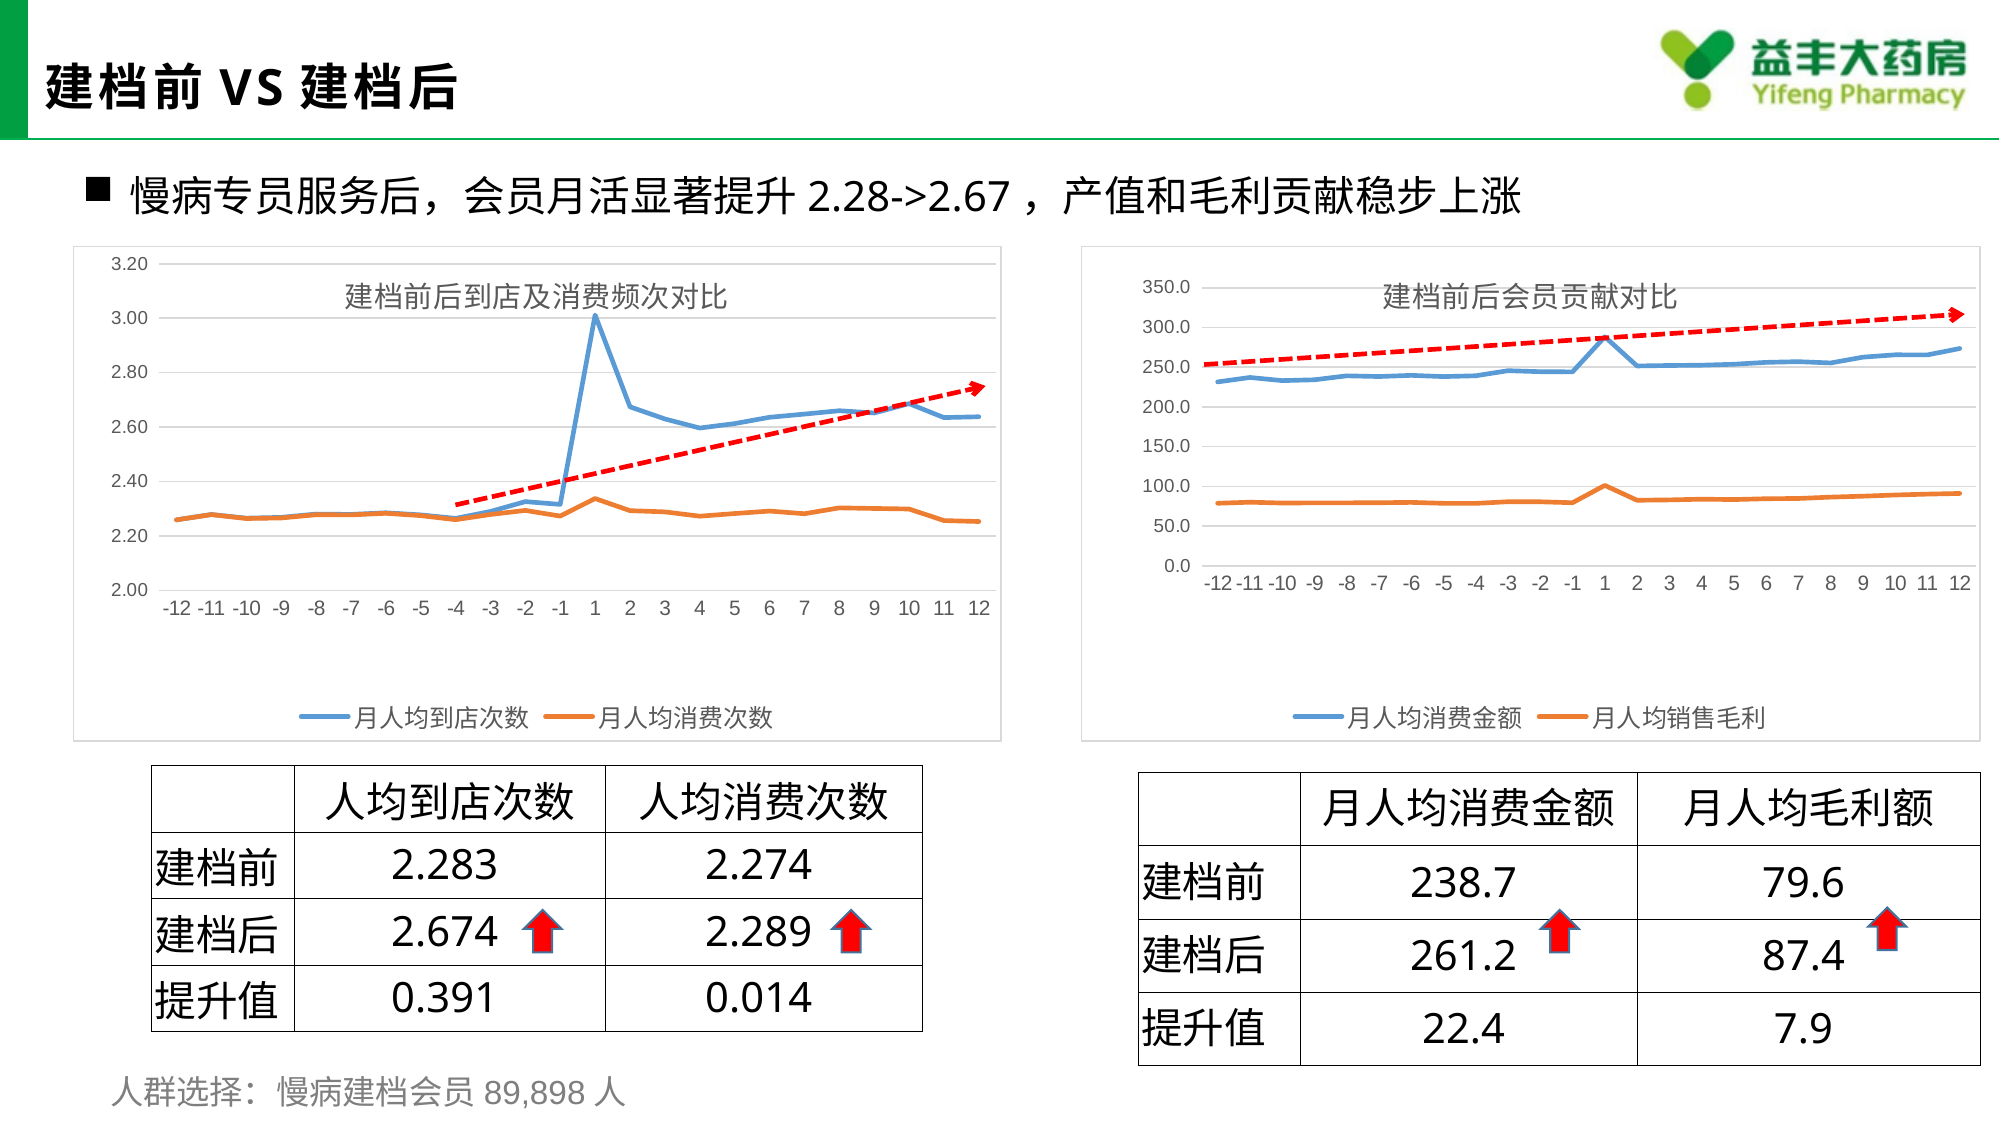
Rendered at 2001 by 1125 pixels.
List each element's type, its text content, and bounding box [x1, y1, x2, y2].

chart [1080, 245, 1981, 743]
table_cell 0.014 [606, 966, 922, 1031]
table_cell 22.4 [1301, 993, 1637, 1065]
text_box [1865, 906, 1909, 952]
table_header 月人均消费金额 [1301, 773, 1637, 845]
text_box 慢病专员服务后，会员月活显著提升2.28->2.67，产值和毛利贡献稳步上涨 [67, 161, 1537, 227]
table_cell 2.274 [606, 833, 922, 898]
title 建档前VS建档后 [27, 32, 911, 139]
table_cell 87.4 [1638, 920, 1980, 992]
text_box [521, 908, 565, 954]
table_cell 0.391 [295, 966, 605, 1031]
table_cell 2.283 [295, 833, 605, 898]
picture [1640, 11, 1991, 127]
table_cell 2.674 [295, 899, 605, 965]
table_cell 建档后 [1139, 920, 1300, 992]
table_cell 提升值 [152, 966, 294, 1031]
text_box 人群选择：慢病建档会员89,898人 [95, 1064, 1131, 1119]
table_cell 建档前 [152, 833, 294, 898]
table_header [1139, 773, 1300, 845]
table_header [152, 766, 294, 832]
table_cell 261.2 [1301, 920, 1637, 992]
table_cell 7.9 [1638, 993, 1980, 1065]
table_cell 建档后 [152, 899, 294, 965]
table_header 人均消费次数 [606, 766, 922, 832]
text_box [1204, 314, 1965, 365]
table_header 人均到店次数 [295, 766, 605, 832]
table_cell 238.7 [1301, 846, 1637, 919]
text_box [1538, 908, 1582, 954]
table_cell 2.289 [606, 899, 922, 965]
text_box [829, 908, 873, 954]
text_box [455, 385, 986, 505]
chart [72, 245, 1002, 743]
table_cell 79.6 [1638, 846, 1980, 919]
table_header 月人均毛利额 [1638, 773, 1980, 845]
table_cell 建档前 [1139, 846, 1300, 919]
table_cell 提升值 [1139, 993, 1300, 1065]
